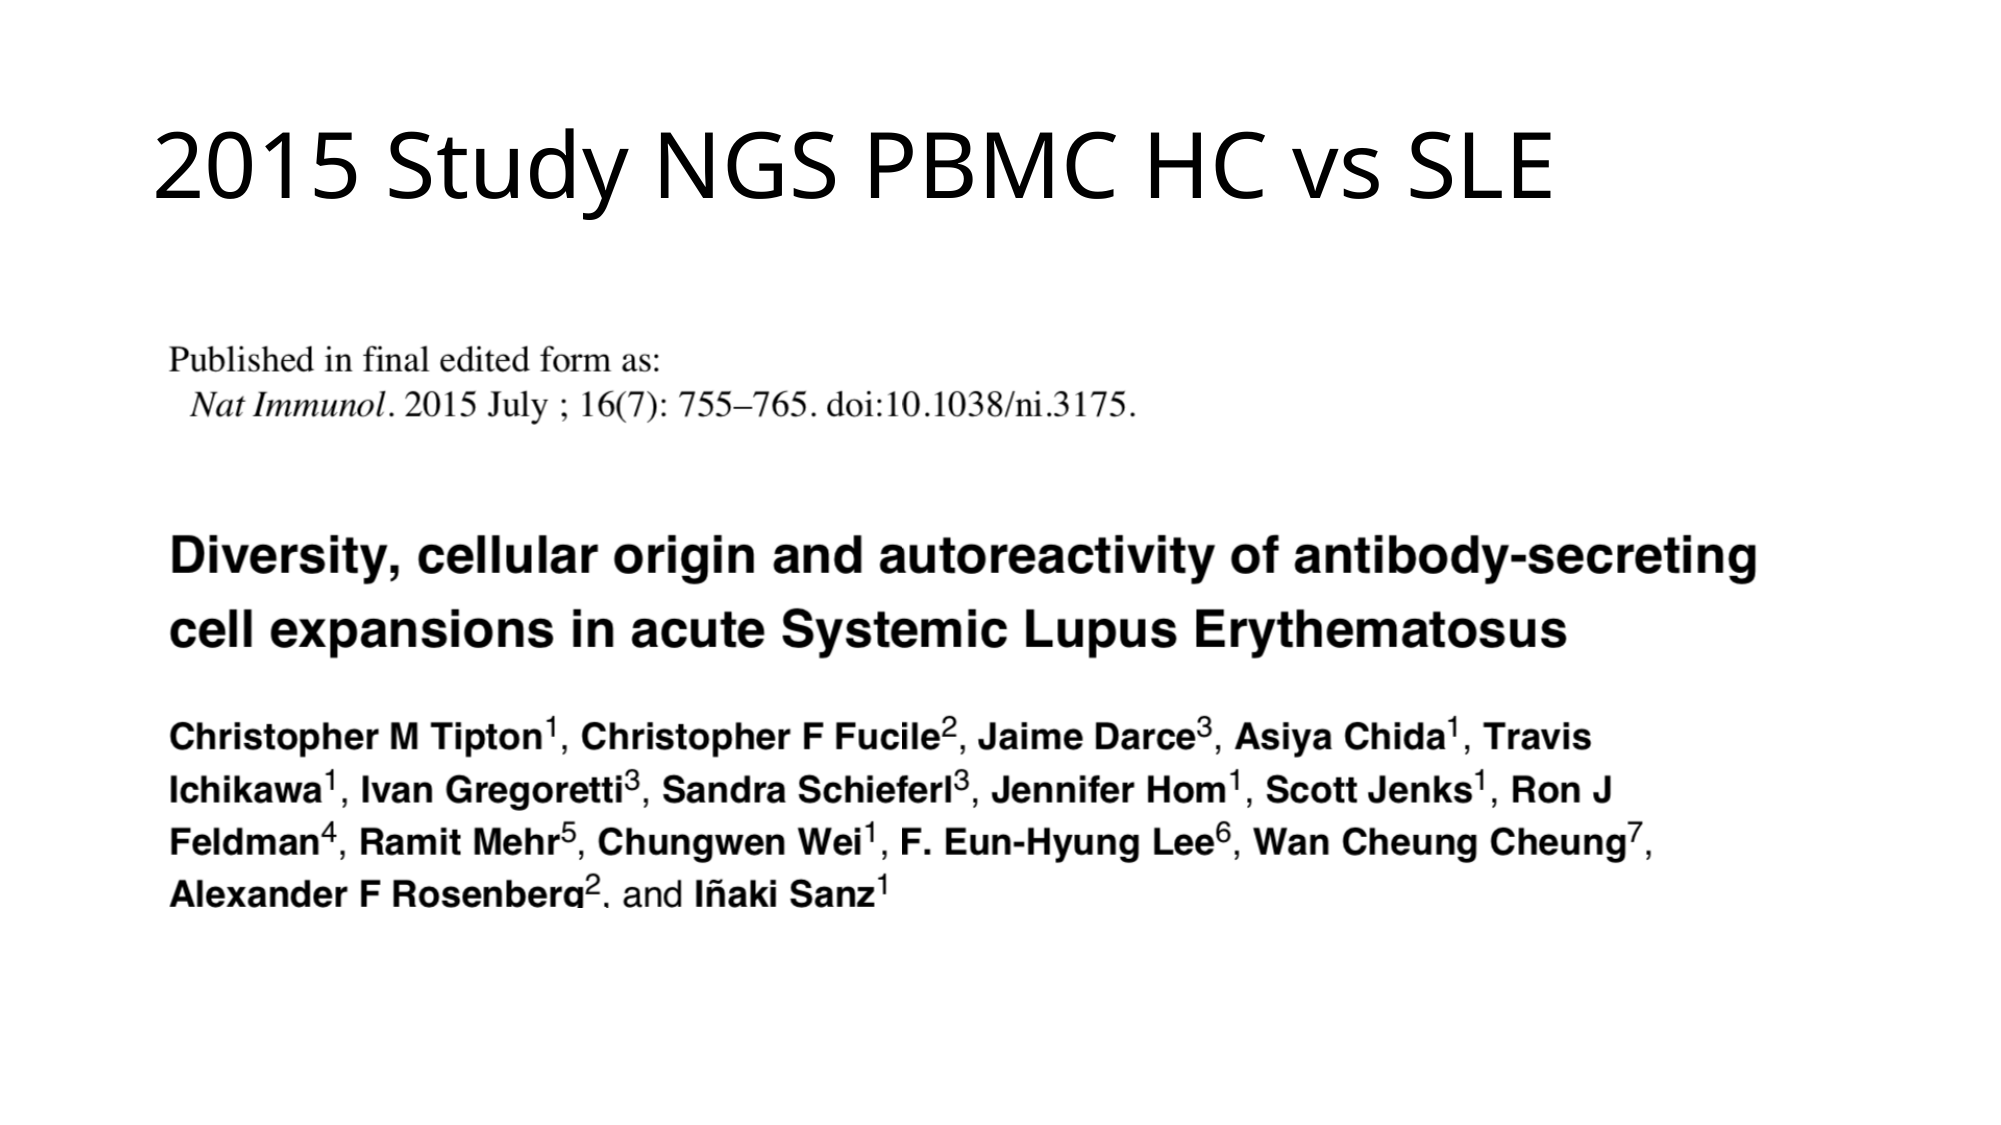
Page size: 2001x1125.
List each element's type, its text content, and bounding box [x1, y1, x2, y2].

picture [137, 336, 1813, 908]
title 2015 Study NGS PBMC HC vs SLE [137, 59, 1863, 278]
